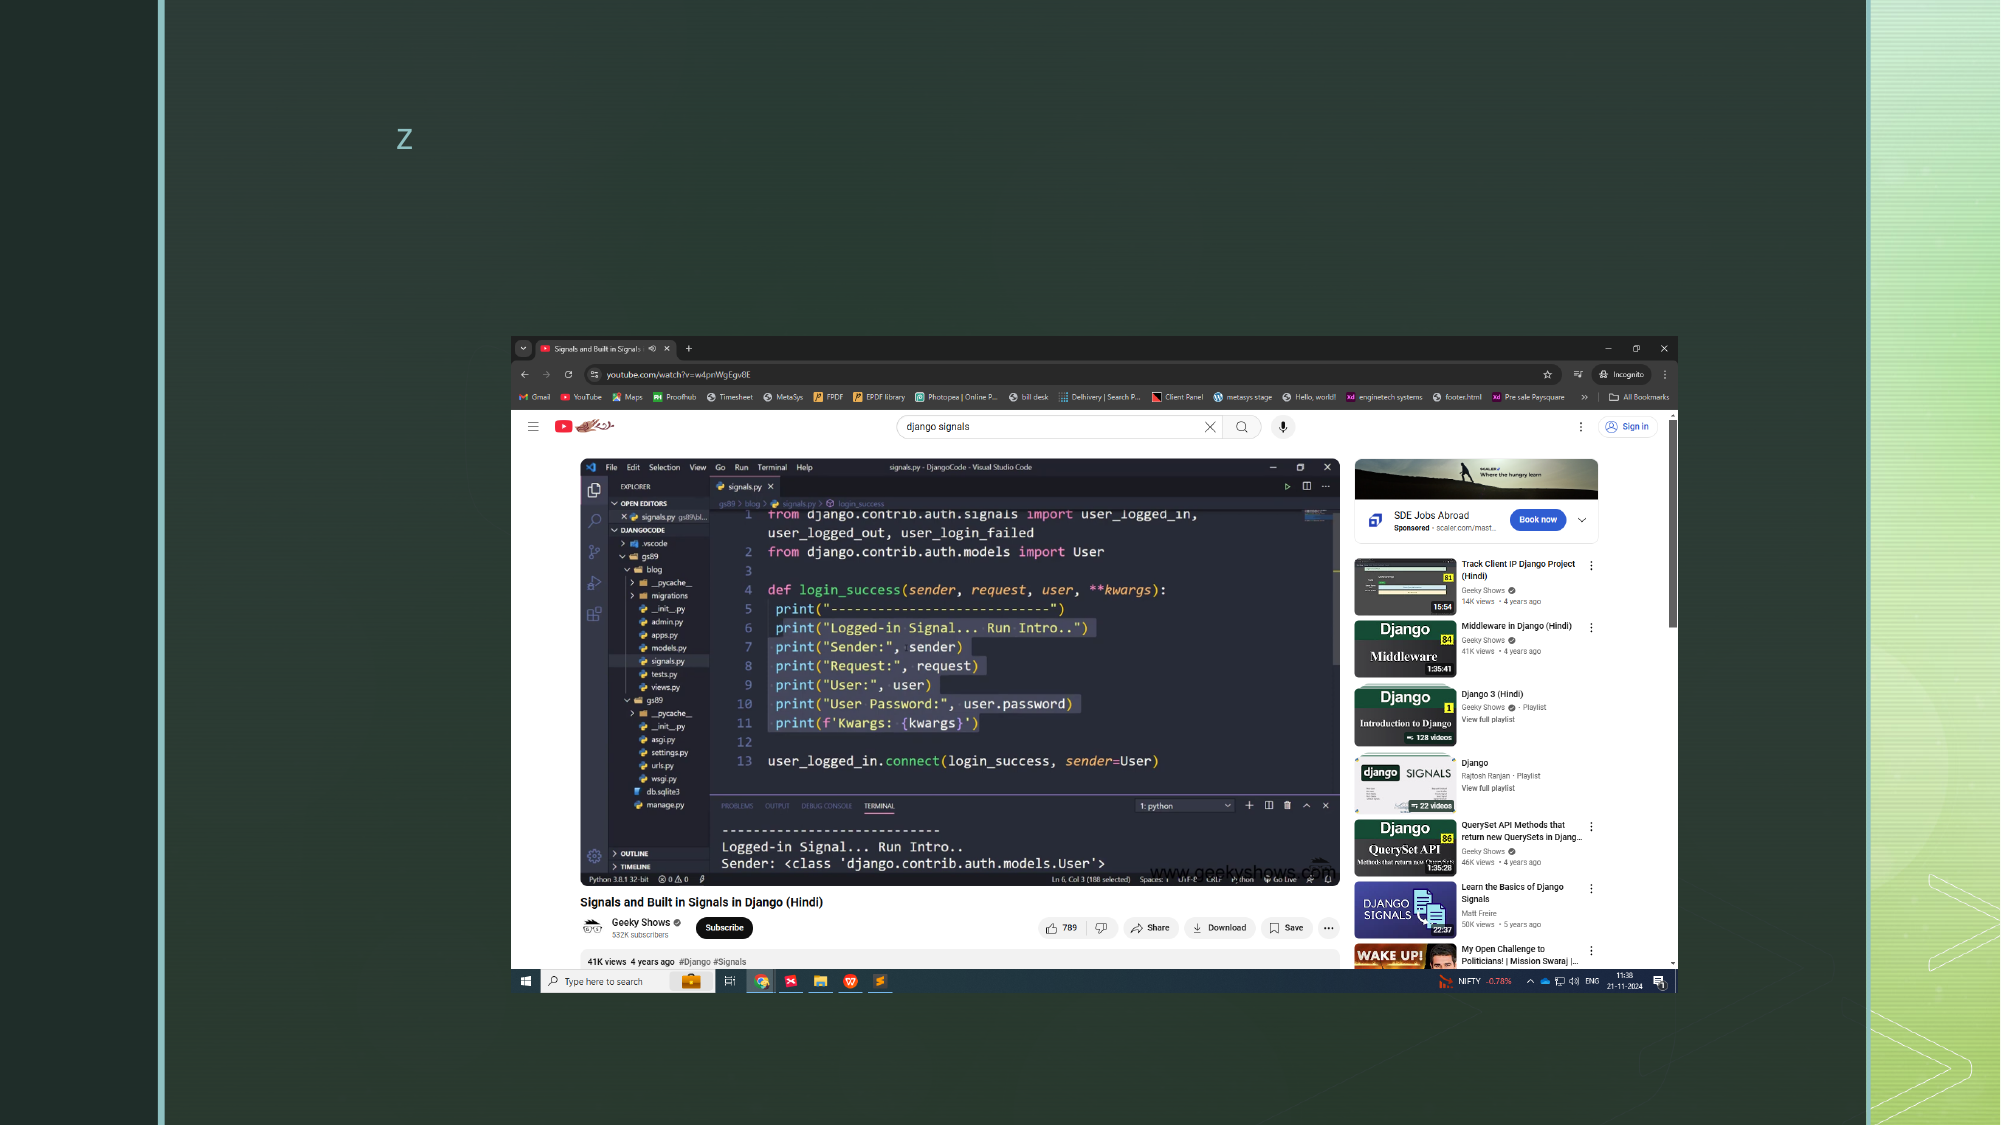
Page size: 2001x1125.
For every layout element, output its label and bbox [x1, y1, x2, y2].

picture [1871, 0, 2001, 1125]
list [511, 336, 1678, 993]
